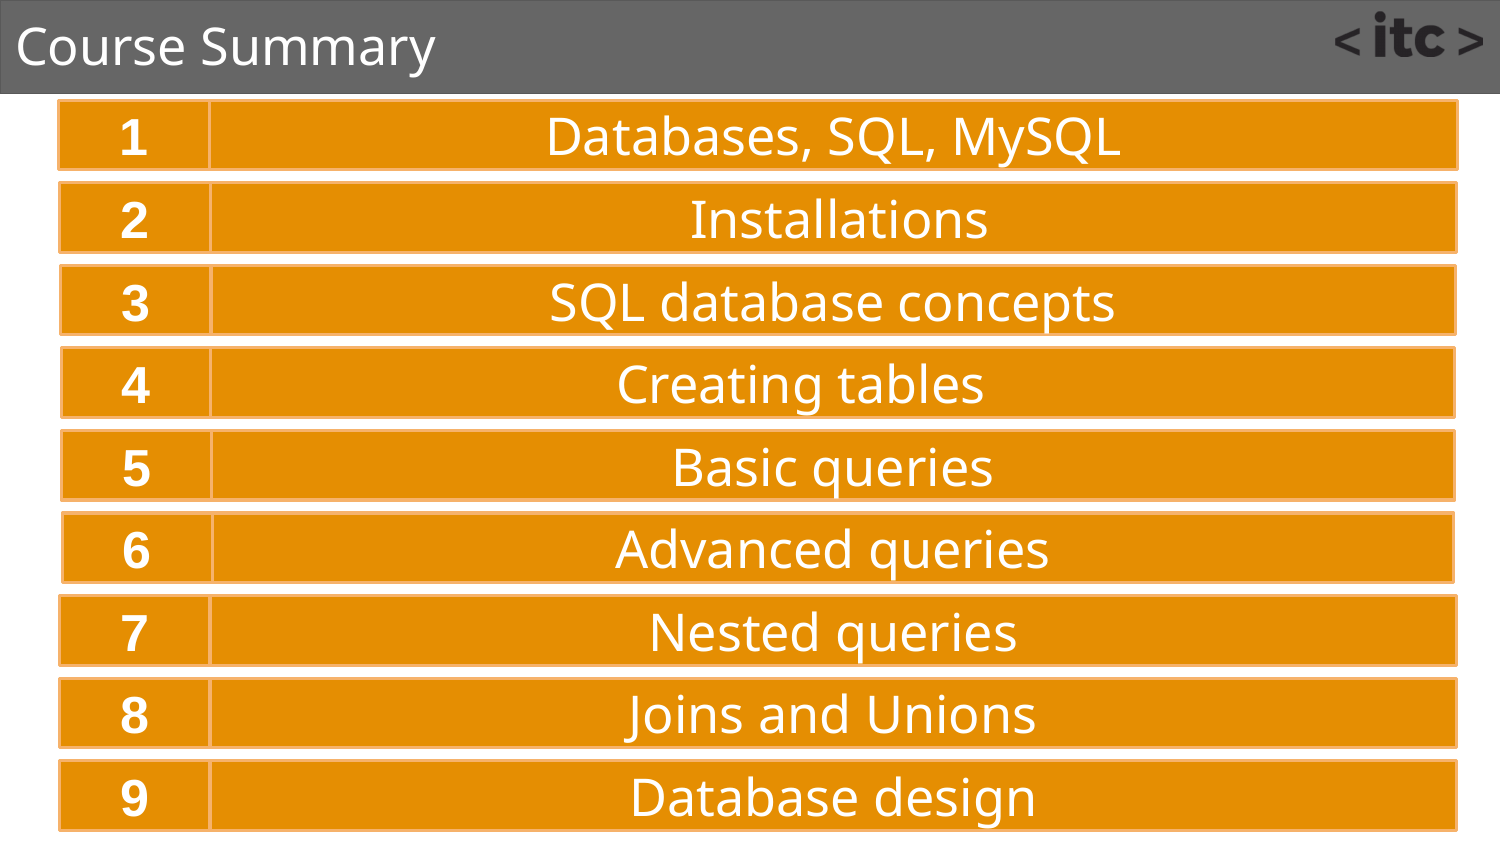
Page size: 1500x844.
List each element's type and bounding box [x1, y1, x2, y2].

text_box [59, 677, 1458, 748]
text_box [59, 182, 1457, 253]
text_box [62, 512, 1455, 583]
text_box [60, 265, 1456, 336]
text_box [58, 102, 1458, 171]
text_box [0, 0, 1500, 94]
text_box [59, 595, 1458, 666]
text_box [61, 430, 1455, 501]
text_box [61, 347, 1455, 418]
text_box [59, 760, 1458, 831]
